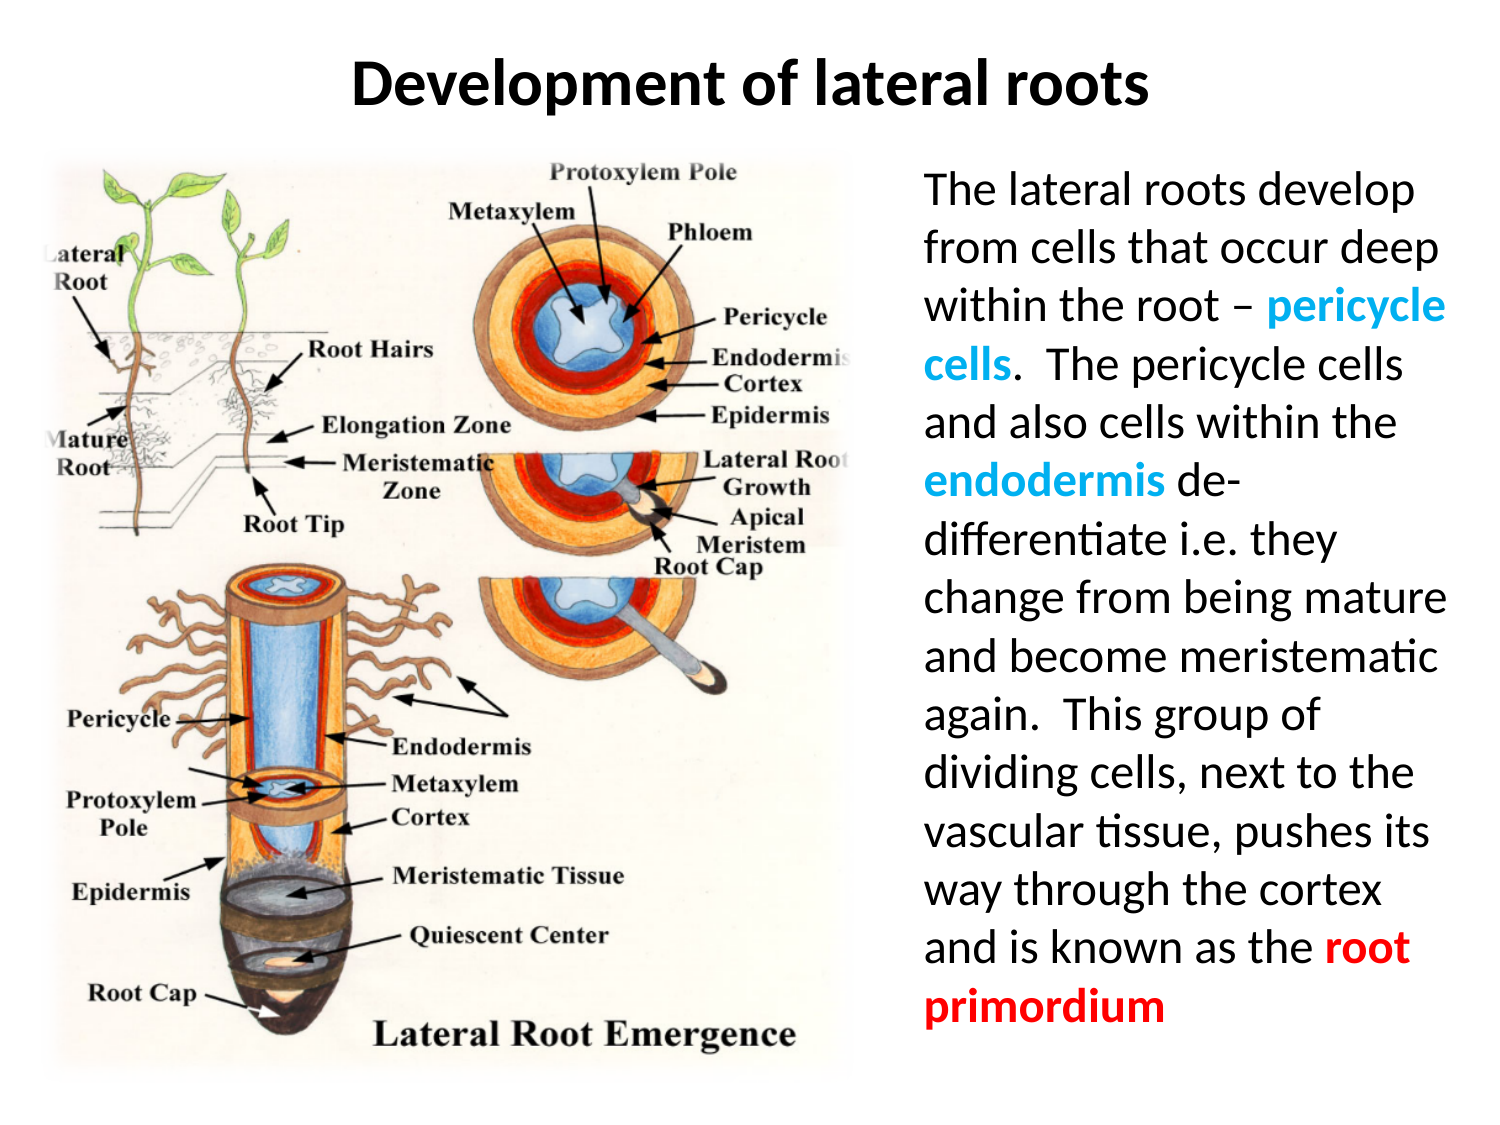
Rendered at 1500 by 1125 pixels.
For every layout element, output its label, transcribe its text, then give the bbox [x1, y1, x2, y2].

picture [41, 148, 856, 1083]
list The lateral roots develop from cells that occur deep within the root – pericycle cells. The pericycle cells and also cells within the endodermis de-differentiate i.e. they change from being mature and become meristematic again. This group of dividing cells, next to the vascular tissue, pushes its way through the cortex and is known as the root primordium [855, 149, 1465, 1090]
title Development of lateral roots [76, 30, 1427, 127]
